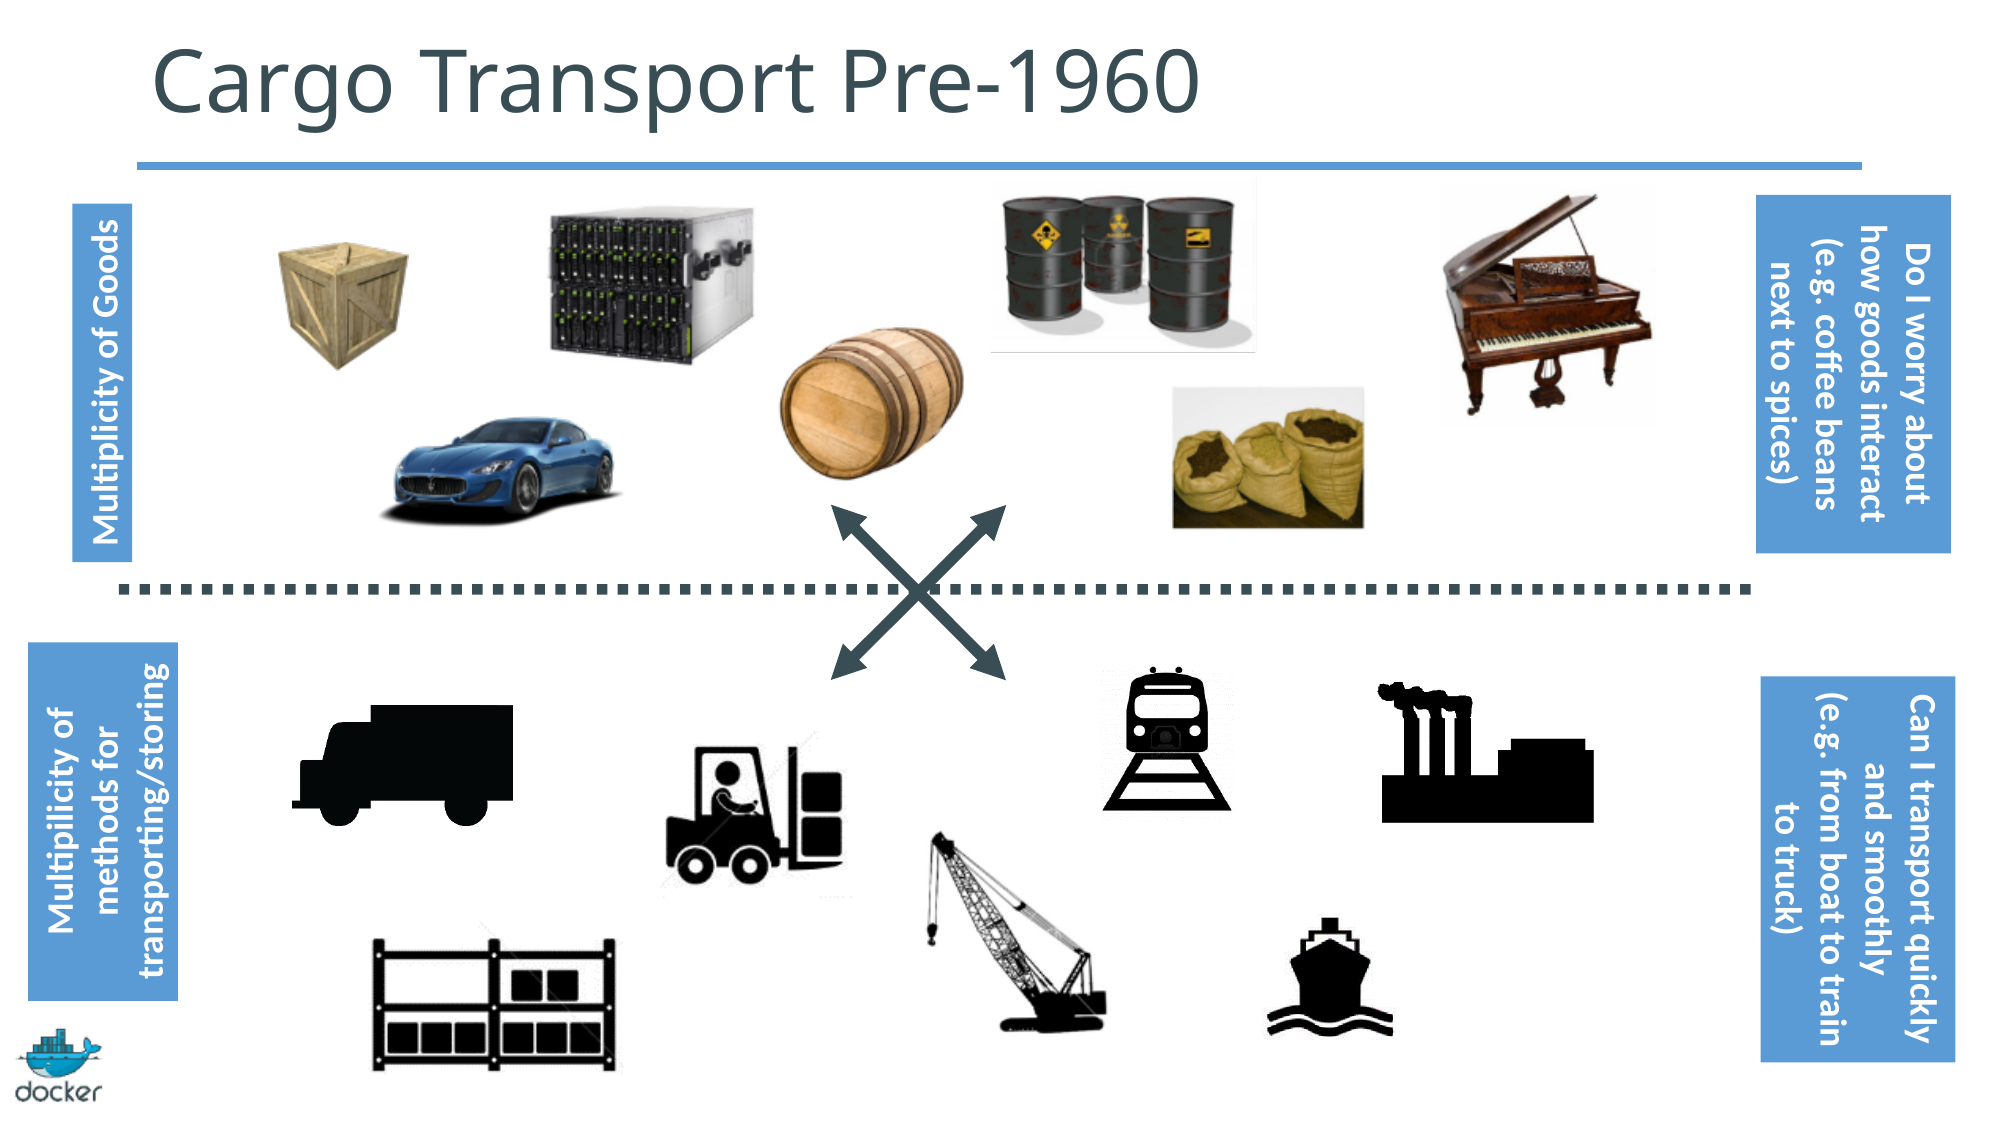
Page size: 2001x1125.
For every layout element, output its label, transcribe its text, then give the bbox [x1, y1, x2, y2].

picture [1377, 681, 1598, 823]
picture [915, 825, 1119, 1040]
picture [355, 920, 626, 1079]
picture [1260, 909, 1399, 1047]
text_box Do I worry about how goods interact (e.g. coffee beans next to spices) [1756, 194, 1951, 554]
picture [660, 730, 869, 898]
picture [1098, 664, 1236, 821]
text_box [794, 468, 1043, 717]
picture [292, 705, 513, 826]
picture [369, 374, 630, 541]
picture [278, 242, 409, 371]
picture [541, 177, 1374, 563]
title Cargo Transport Pre-1960 [135, 29, 1861, 139]
picture [1439, 185, 1656, 427]
text_box Multipilicity of methods for transporting/storing [28, 642, 178, 1001]
text_box Multiplicity of Goods [72, 203, 133, 563]
picture [0, 1010, 131, 1121]
text_box Can I transport quickly and smoothly (e.g. from boat to train to truck) [1760, 676, 1956, 1063]
